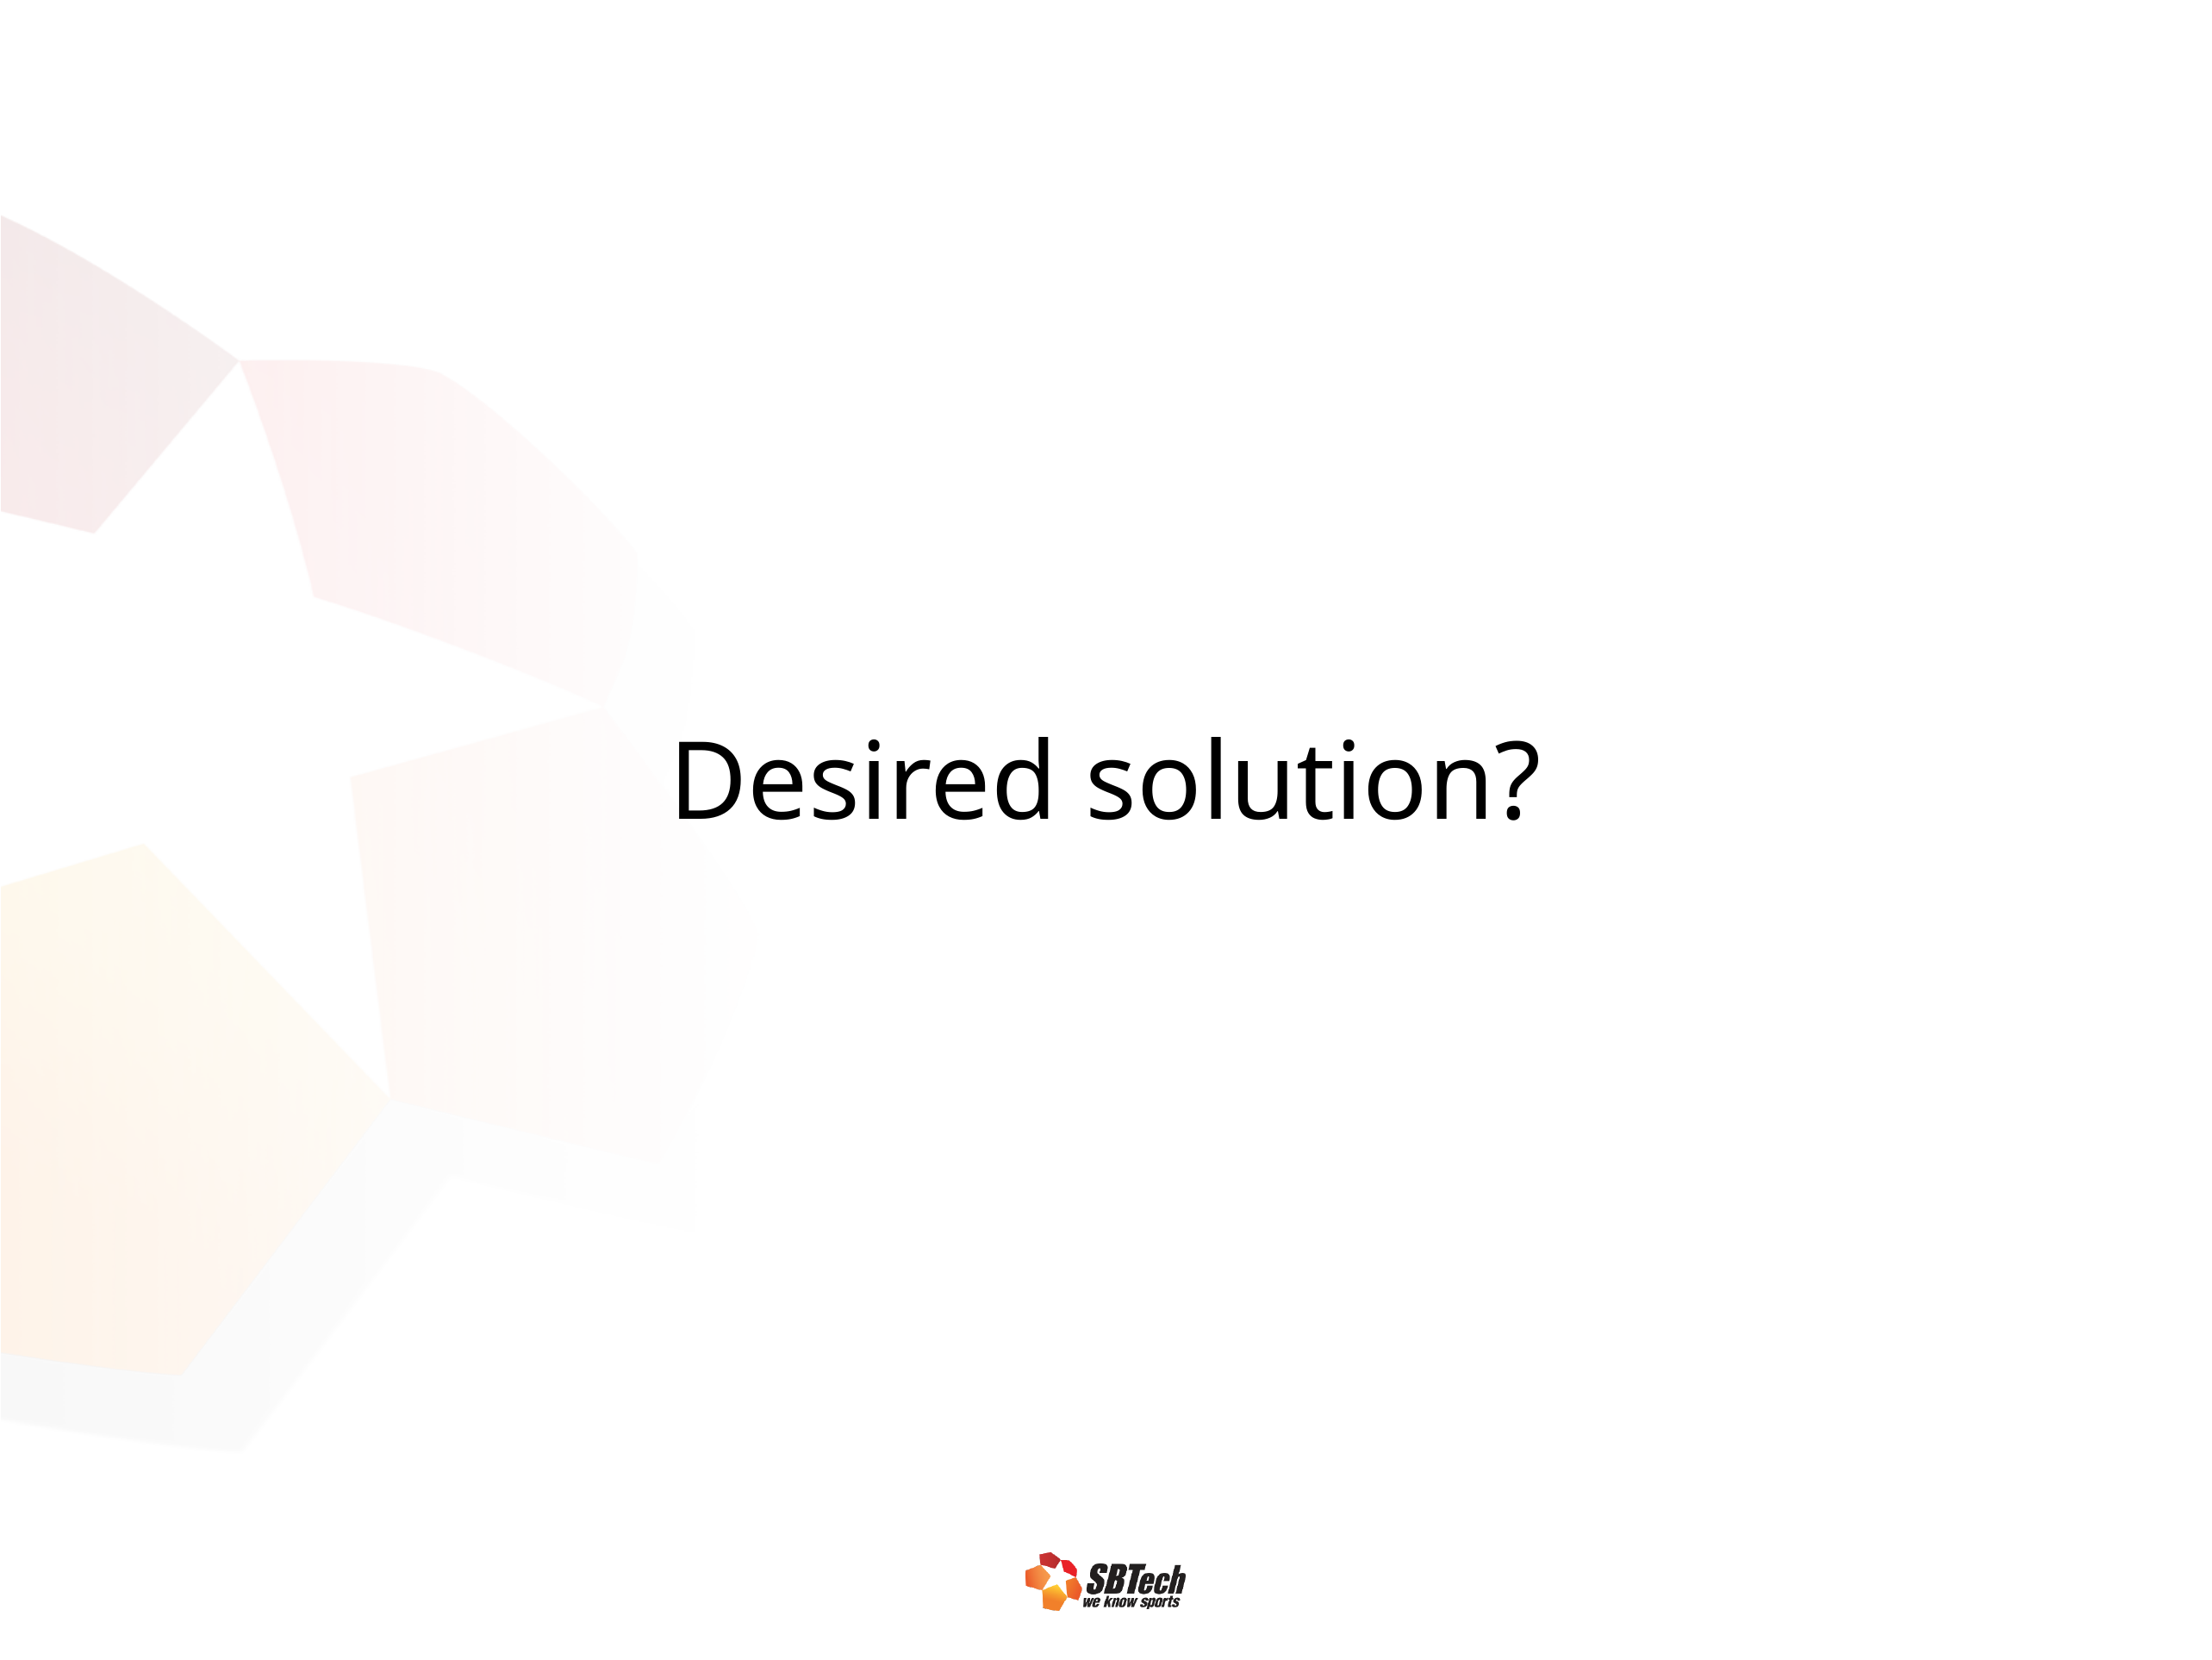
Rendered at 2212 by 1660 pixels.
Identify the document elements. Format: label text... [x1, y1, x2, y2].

title Desired solution? [276, 271, 1935, 850]
picture [1025, 1552, 1186, 1611]
